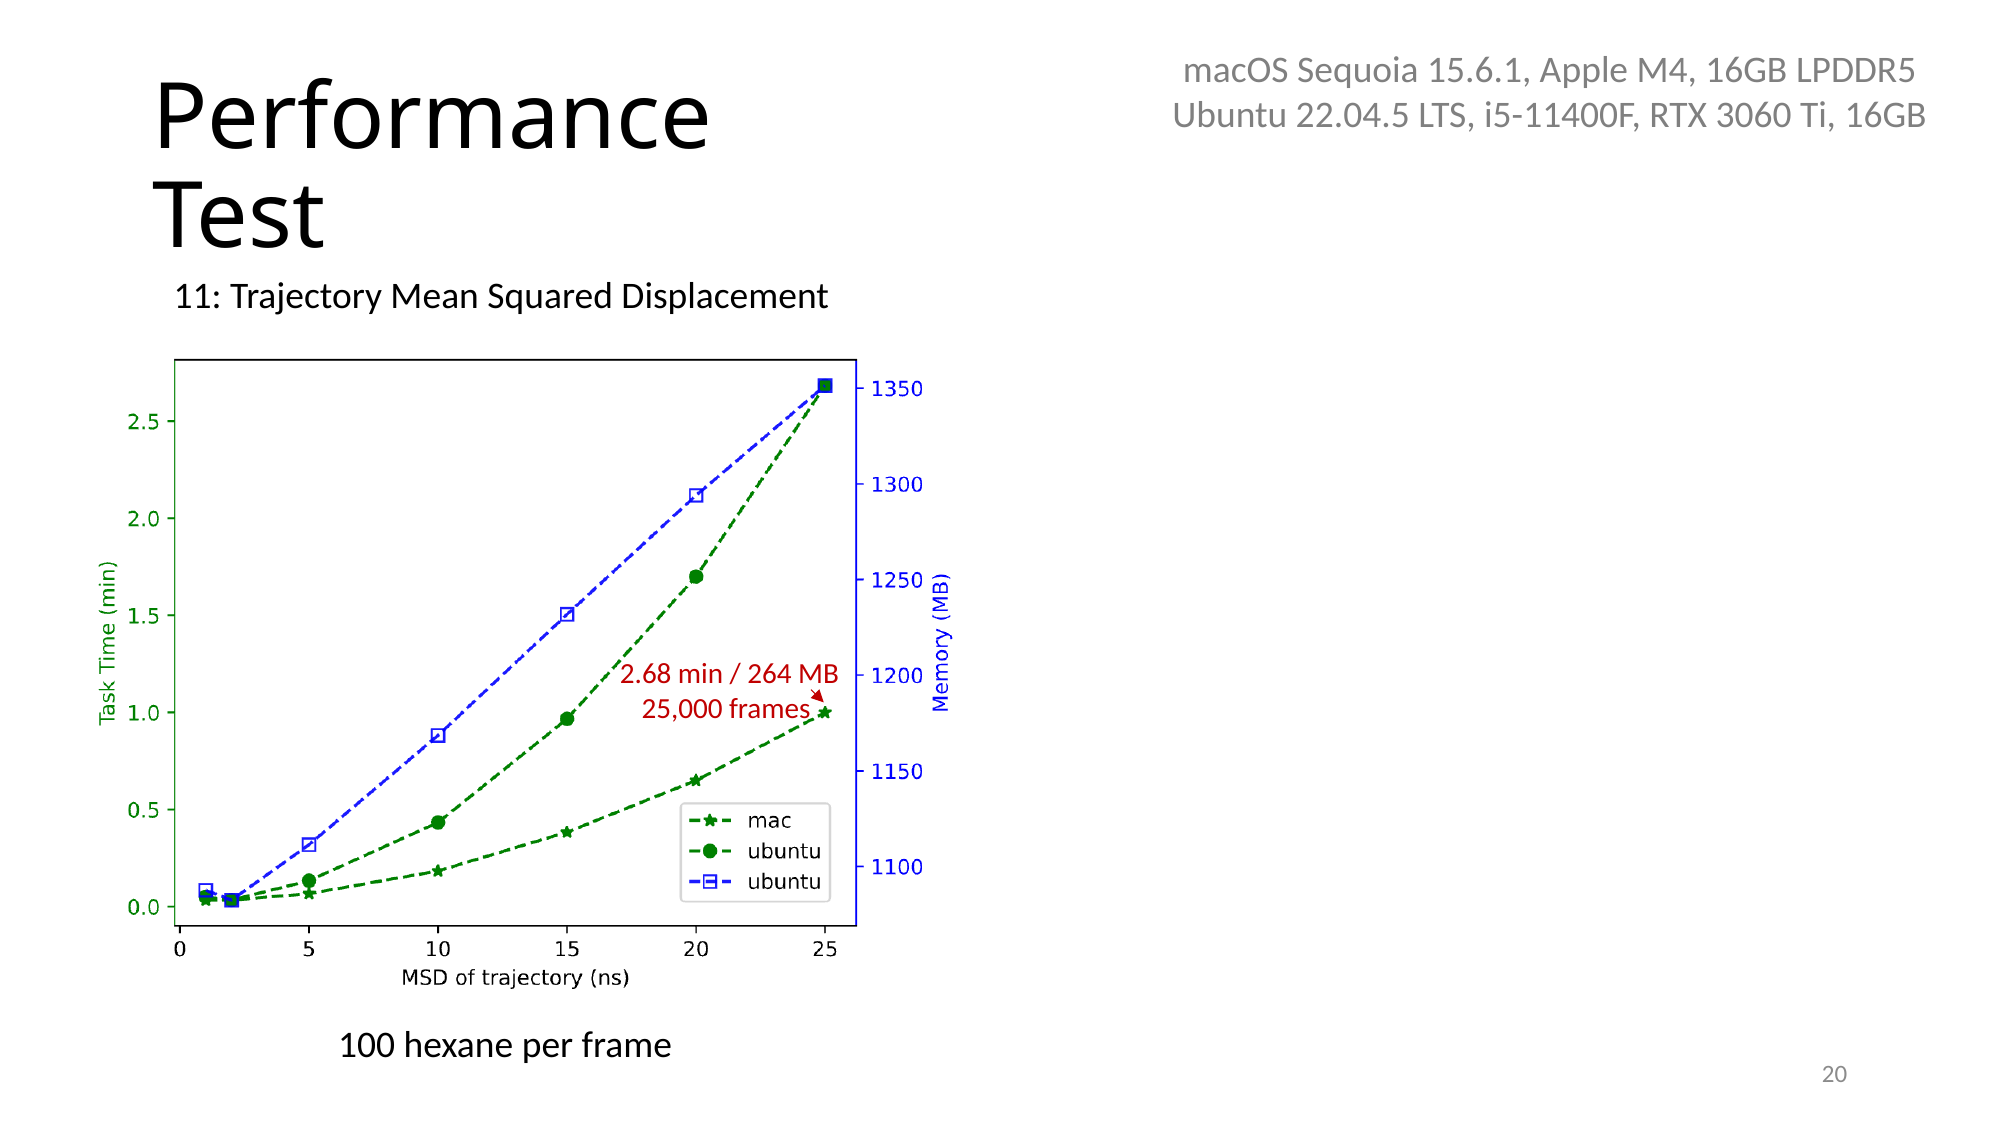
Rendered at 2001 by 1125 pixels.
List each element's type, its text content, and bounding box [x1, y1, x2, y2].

text_box macOS Sequoia 15.6.1, Apple M4, 16GB LPDDR5 Ubuntu 22.04.5 LTS, i5-11400F, RTX 3060 Ti, 16GB [1157, 37, 1943, 142]
title Performance Test [137, 59, 862, 278]
picture [74, 337, 975, 1013]
slide_number 20 [1412, 1042, 1863, 1103]
text_box 11: Trajectory Mean Squared Displacement [158, 263, 855, 324]
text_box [811, 689, 824, 703]
text_box 100 hexane per frame [323, 1013, 693, 1073]
